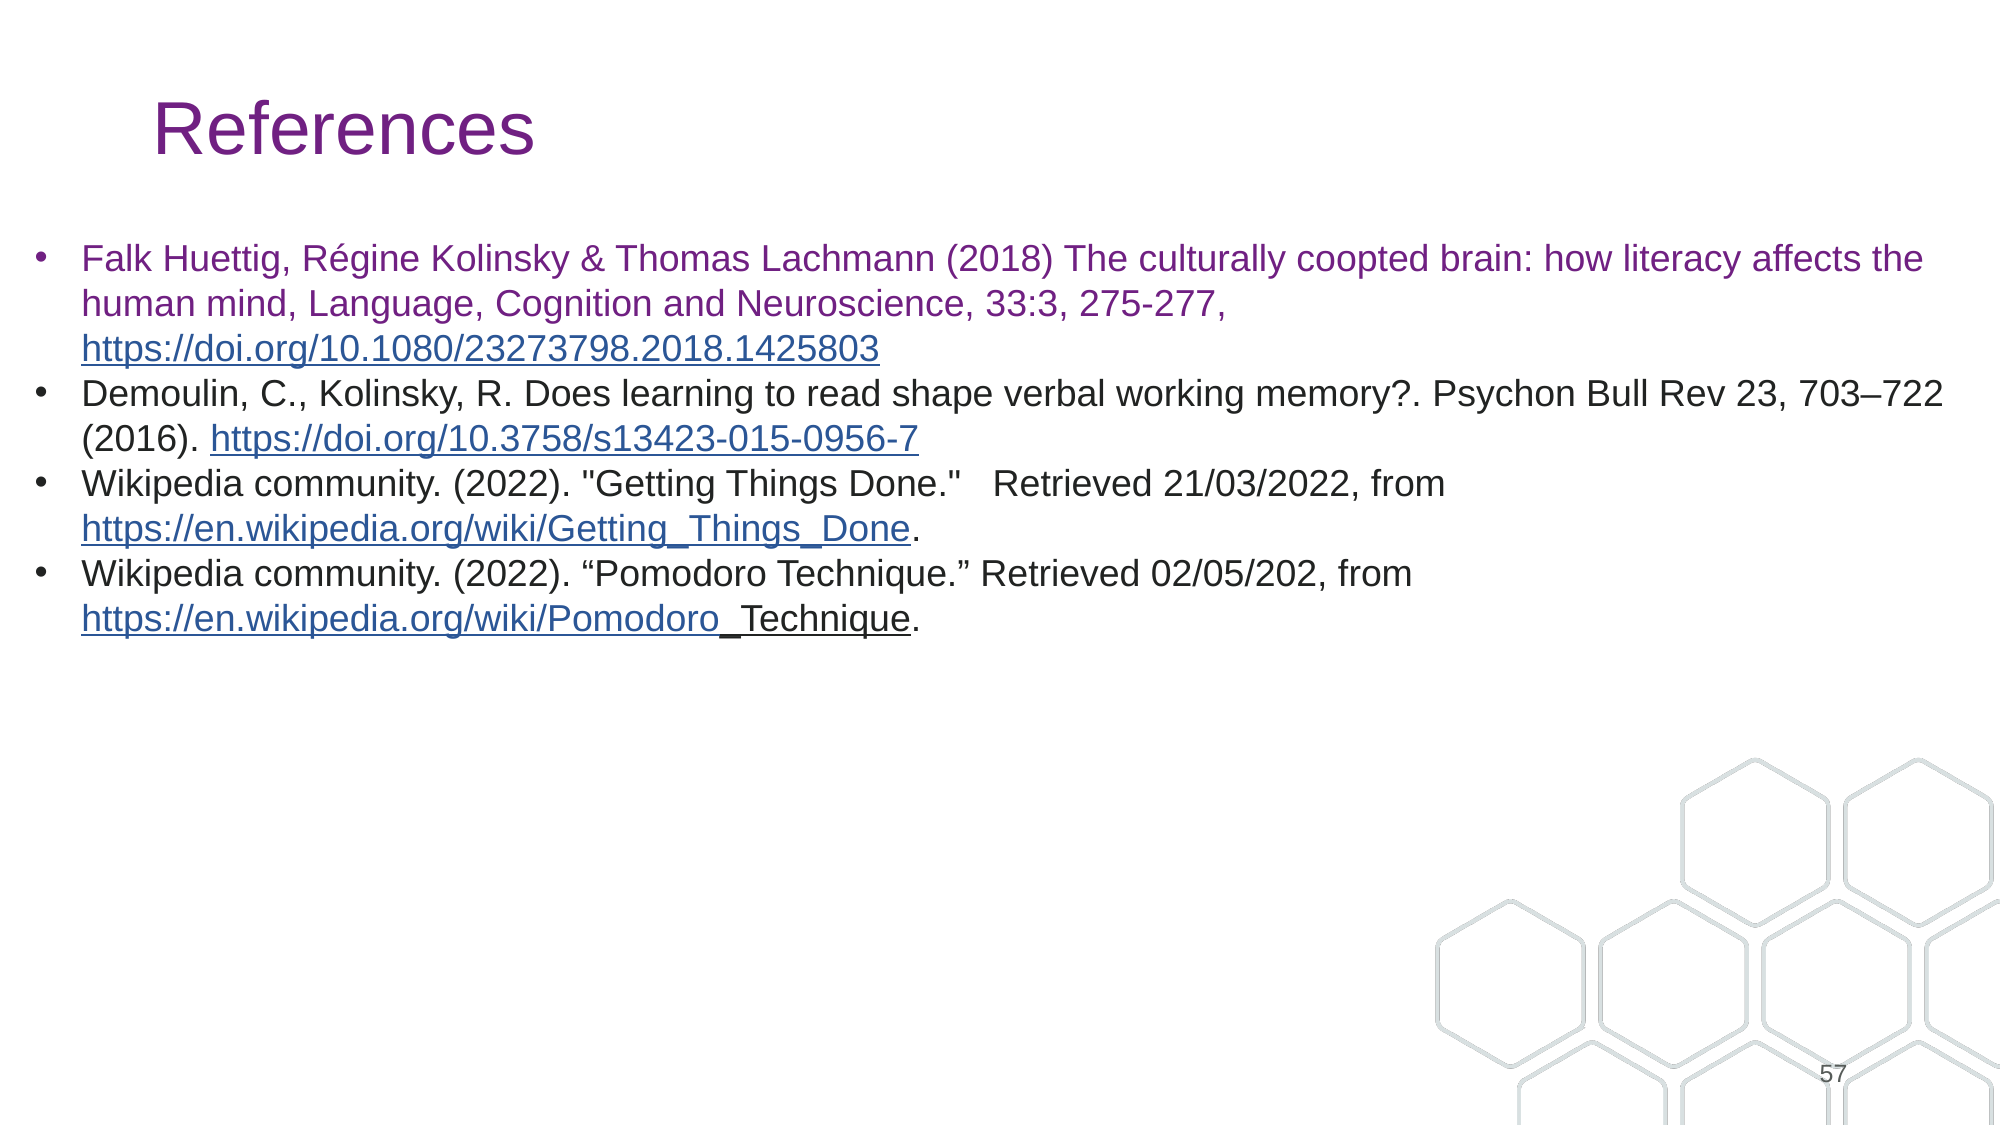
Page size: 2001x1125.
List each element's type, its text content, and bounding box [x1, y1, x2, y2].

picture [1320, 445, 2000, 1125]
title References [137, 85, 1775, 176]
slide_number 57 [1412, 1042, 1863, 1103]
text_box Falk Huettig, Régine Kolinsky & Thomas Lachmann (2018) The culturally coopted brain: how literacy affects the human mind, Language, Cognition and Neuroscience, 33:3, 275-277, https://doi.org/10.1080/23273798.2018.1425803 Demoulin, C., Kolinsky, R. Does learning to read shape verbal working memory?. Psychon Bull Rev 23, 703–722 (2016). https://doi.org/10.3758/s13423-015-0956-7 Wikipedia community. (2022). "Getting Things Done." Retrieved 21/03/2022, from https://en.wikipedia.org/wiki/Getting_Things_Done. Wikipedia community. (2022). “Pomodoro Technique.” Retrieved 02/05/202, from https://en.wikipedia.org/wiki/Pomodoro_Technique. [19, 226, 1975, 692]
